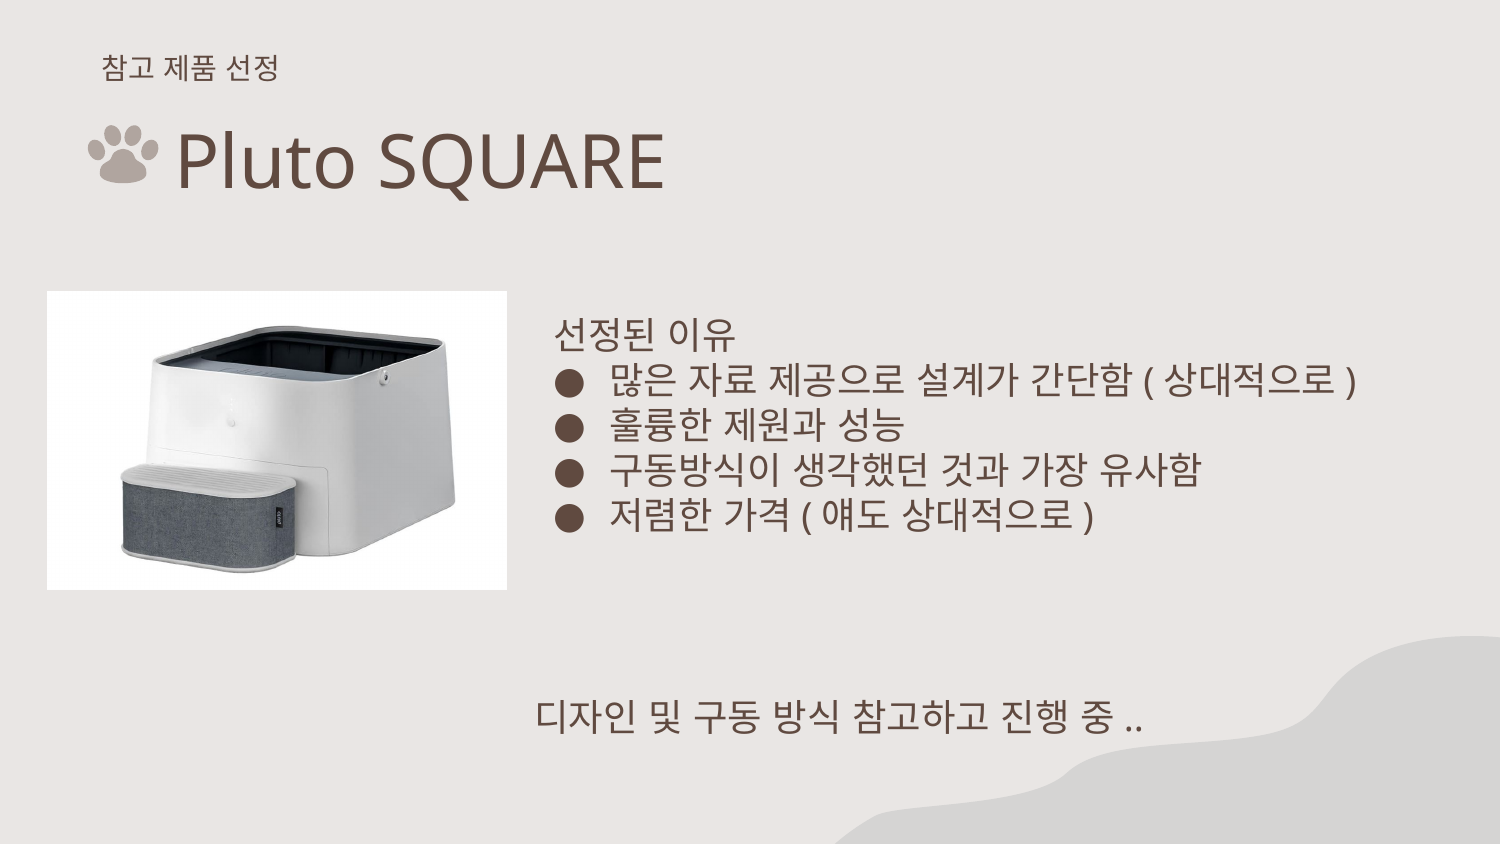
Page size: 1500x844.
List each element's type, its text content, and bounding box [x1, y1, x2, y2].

title Pluto SQUARE [159, 123, 882, 232]
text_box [86, 124, 160, 184]
text_box 참고 제품 선정 [86, 31, 383, 101]
picture [46, 290, 507, 591]
list 선정된 이유 많은 자료 제공으로 설계가 간단함(상대적으로) 훌륭한 제원과 성능 구동방식이 생각했던 것과 가장 유사함 저렴한 가격(얘도 상대적으로) 디자인 및 구동 방식 참고하고 진행 중.. [519, 296, 1469, 789]
